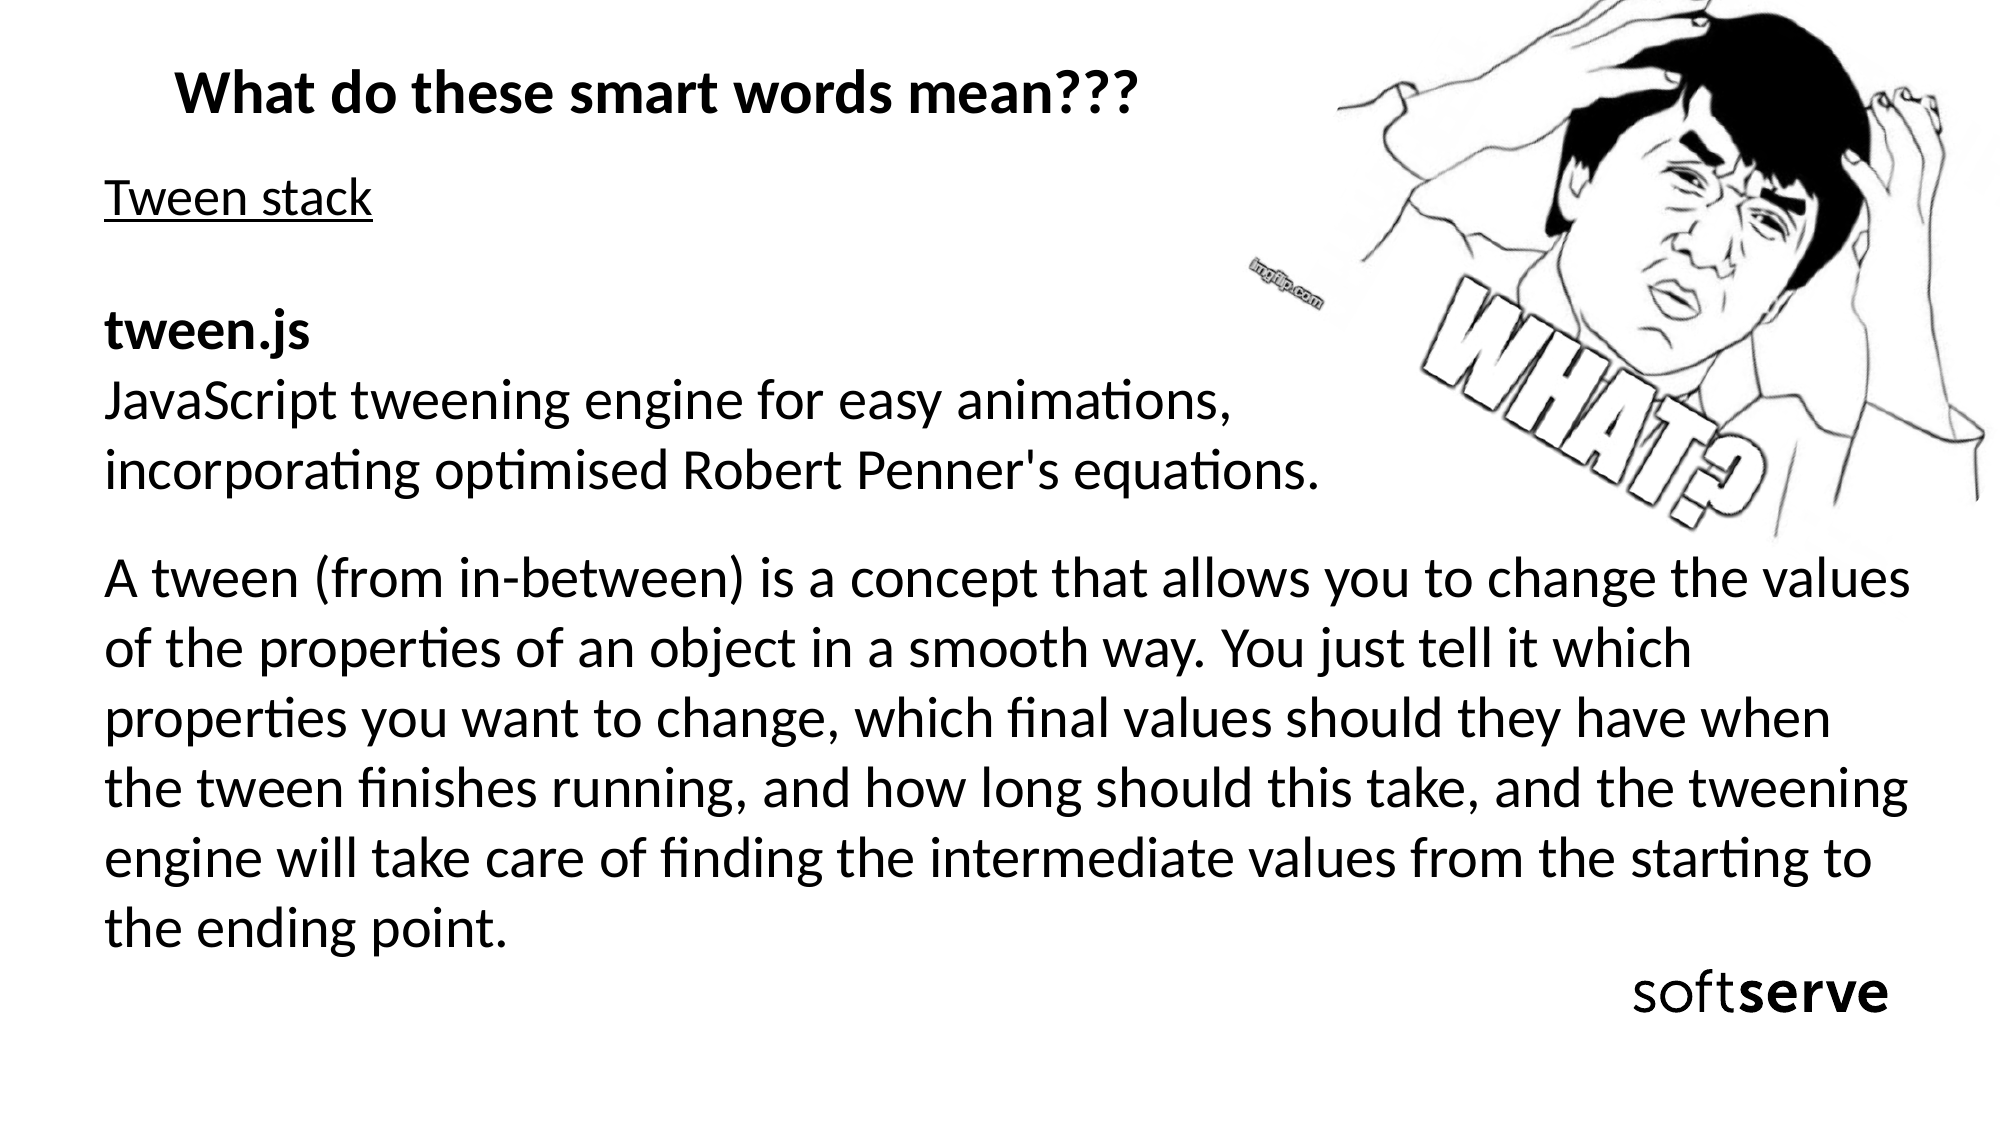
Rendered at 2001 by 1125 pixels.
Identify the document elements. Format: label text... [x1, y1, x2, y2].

text_box A tween (from in-between) is a concept that allows you to change the values of the properties of an object in a smooth way. You just tell it which properties you want to change, which final values should they have when the tween finishes running, and how long should this take, and the tweening engine will take care of finding the intermediate values from the starting to the ending point. [89, 531, 1934, 967]
text_box Tween stack tween.js JavaScript tweening engine for easy animations, incorporating optimised Robert Penner's equations. [89, 154, 1408, 509]
text_box What do these smart words mean??? [159, 43, 1331, 134]
picture [1242, 0, 2000, 572]
